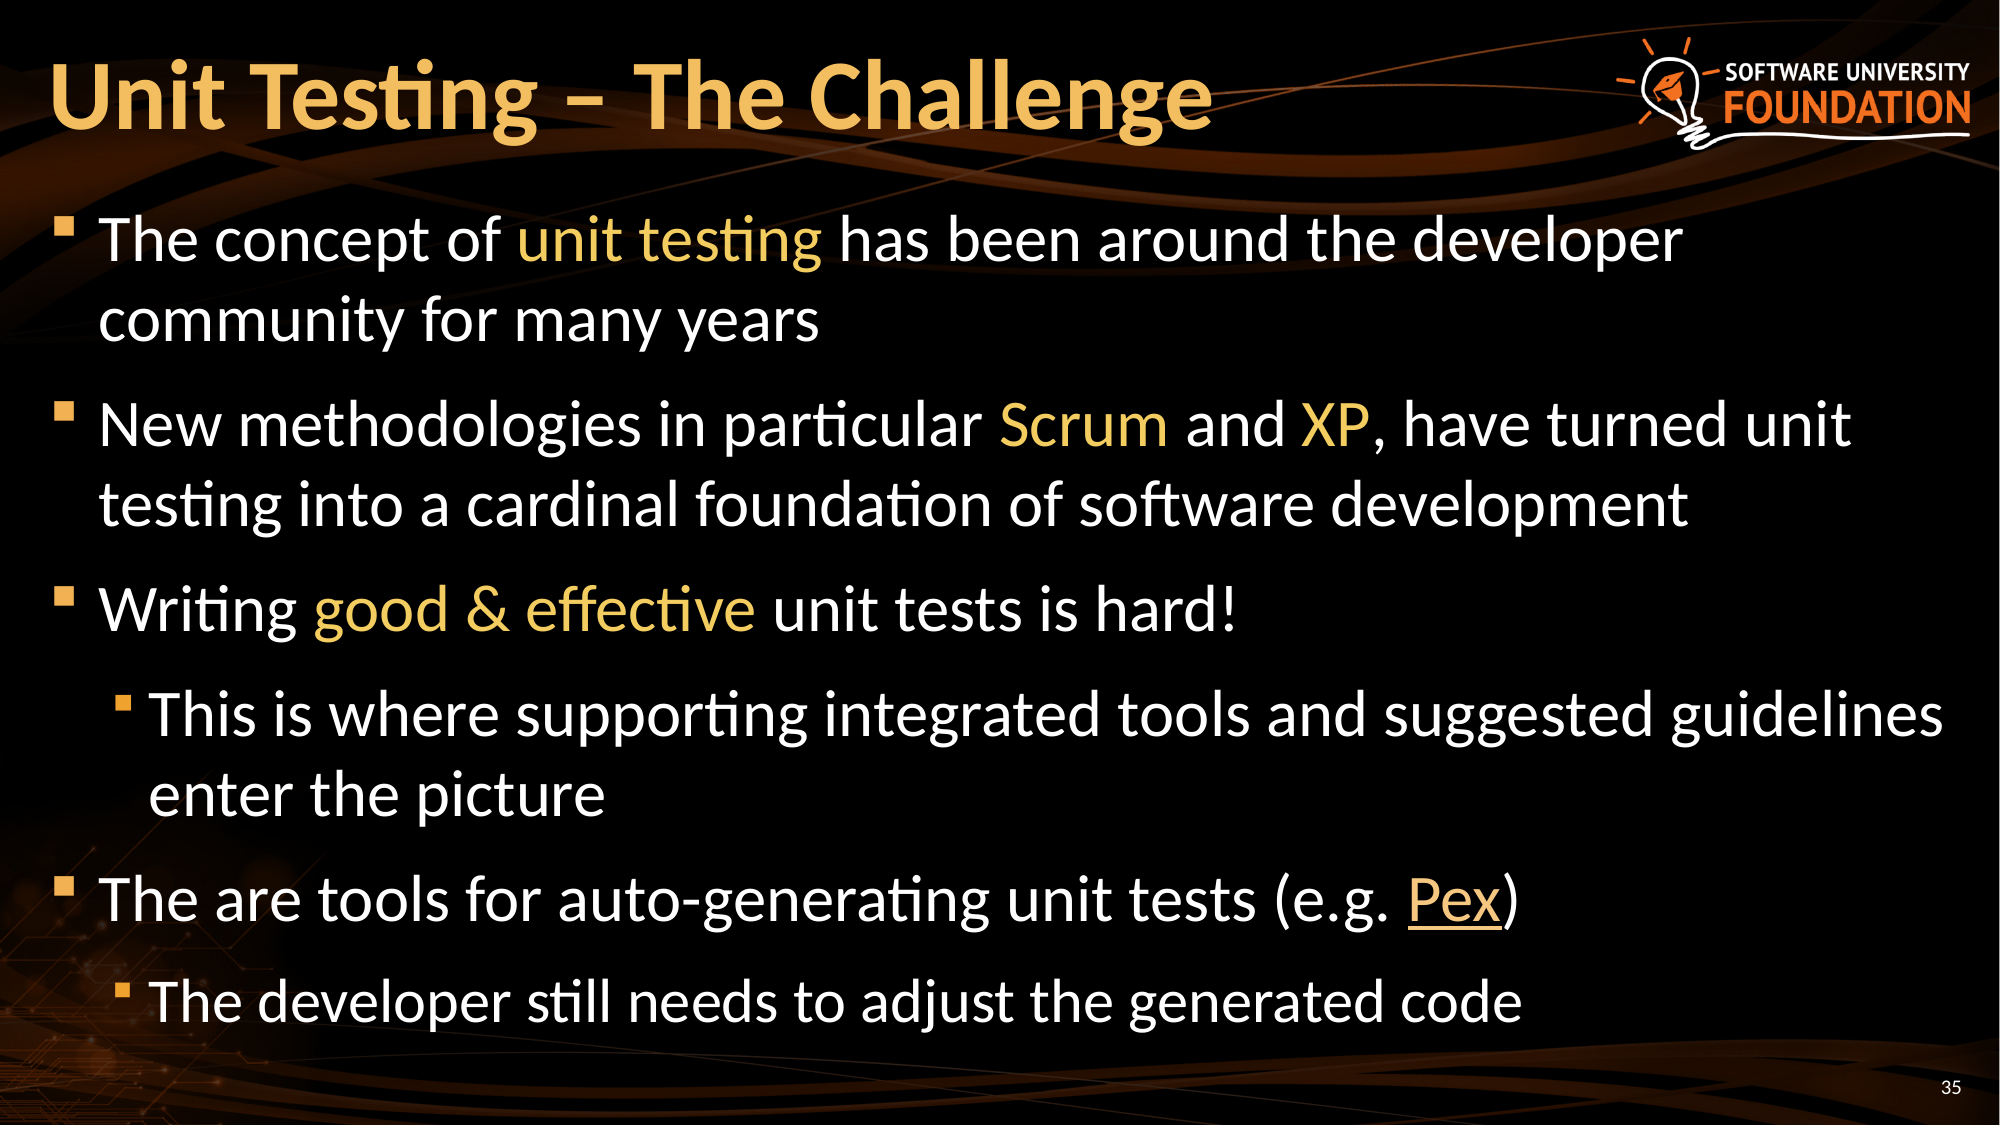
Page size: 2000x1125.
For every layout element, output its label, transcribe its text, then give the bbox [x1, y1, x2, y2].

list The concept of unit testing has been around the developer community for many years New methodologies in particular Scrum and XP, have turned unit testing into a cardinal foundation of software development Writing good & effective unit tests is hard! This is where supporting integrated tools and suggested guidelines enter the picture The are tools for auto-generating unit tests (e.g. Pex) The developer still needs to adjust the generated code [31, 188, 1968, 1103]
picture [0, 0, 2000, 1125]
title Unit Testing – The Challenge [30, 6, 1602, 189]
